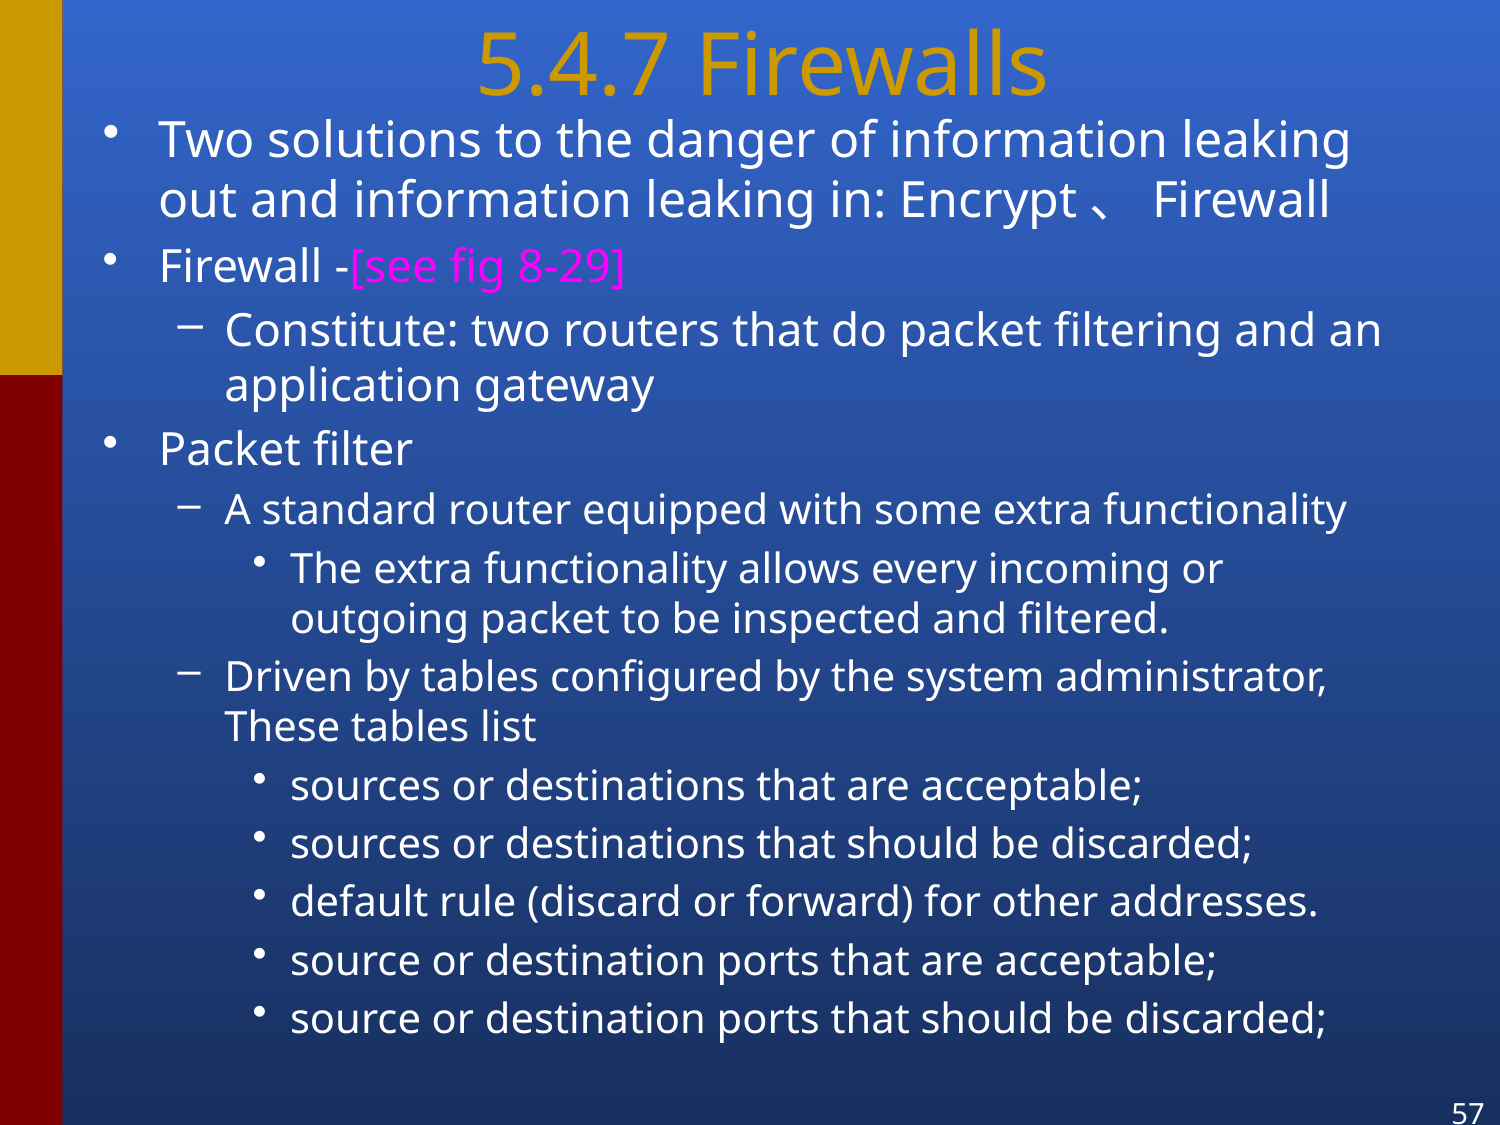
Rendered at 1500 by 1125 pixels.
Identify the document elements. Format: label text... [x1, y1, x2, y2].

title 5.4.7 Firewalls [150, 0, 1375, 99]
list Two solutions to the danger of information leaking out and information leaking in: Encrypt、Firewall Firewall -[see fig 8-29] Constitute: two routers that do packet filtering and an application gateway Packet filter A standard router equipped with some extra functionality The extra functionality allows every incoming or outgoing packet to be inspected and filtered. Driven by tables configured by the system administrator, These tables list sources or destinations that are acceptable; sources or destinations that should be discarded; default rule (discard or forward) for other addresses. source or destination ports that are acceptable; source or destination ports that should be discarded; [87, 99, 1413, 825]
slide_number 57 [1187, 1087, 1500, 1125]
